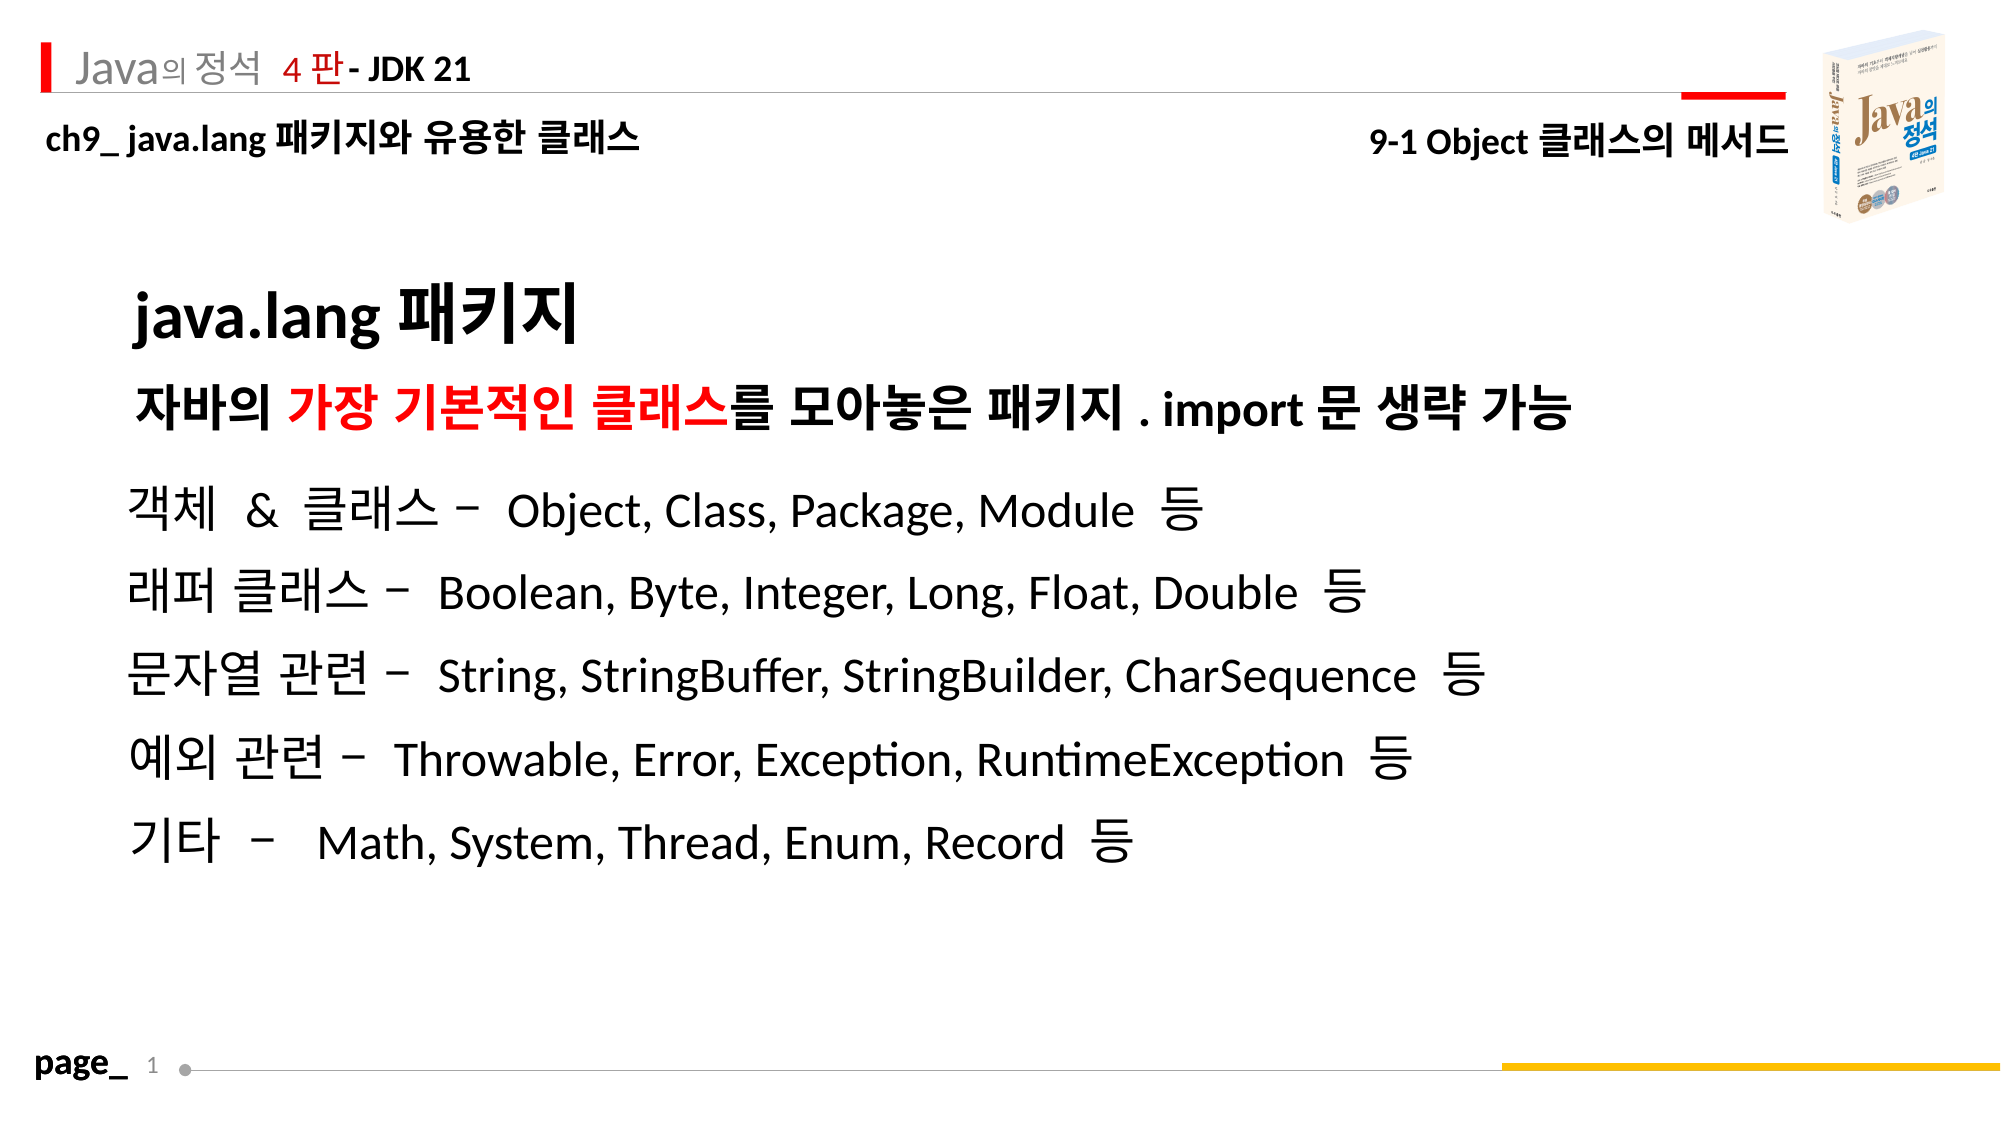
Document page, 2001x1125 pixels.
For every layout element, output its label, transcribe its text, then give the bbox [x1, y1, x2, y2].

text_box 예외 관련 – Throwable, Error, Exception, RuntimeException 등 [113, 718, 1549, 794]
picture [1819, 26, 1950, 228]
text_box java.lang패키지 [119, 264, 1491, 359]
slide_number 1 [106, 1033, 174, 1094]
text_box 객체 & 클래스 – Object, Class, Package, Module 등 [112, 470, 1547, 546]
text_box 문자열 관련 – String, StringBuffer, StringBuilder, CharSequence 등 [112, 634, 1547, 710]
text_box 래퍼 클래스 – Boolean, Byte, Integer, Long, Float, Double 등 [112, 552, 1547, 628]
text_box 기타 – Math, System, Thread, Enum, Record 등 [114, 802, 1550, 878]
text_box 자바의 가장 기본적인 클래스를 모아놓은 패키지. import문 생략 가능 [121, 368, 1731, 444]
text_box page_ [19, 1030, 145, 1090]
text_box 9-1 Object클래스의 메서드 [1251, 109, 1805, 169]
